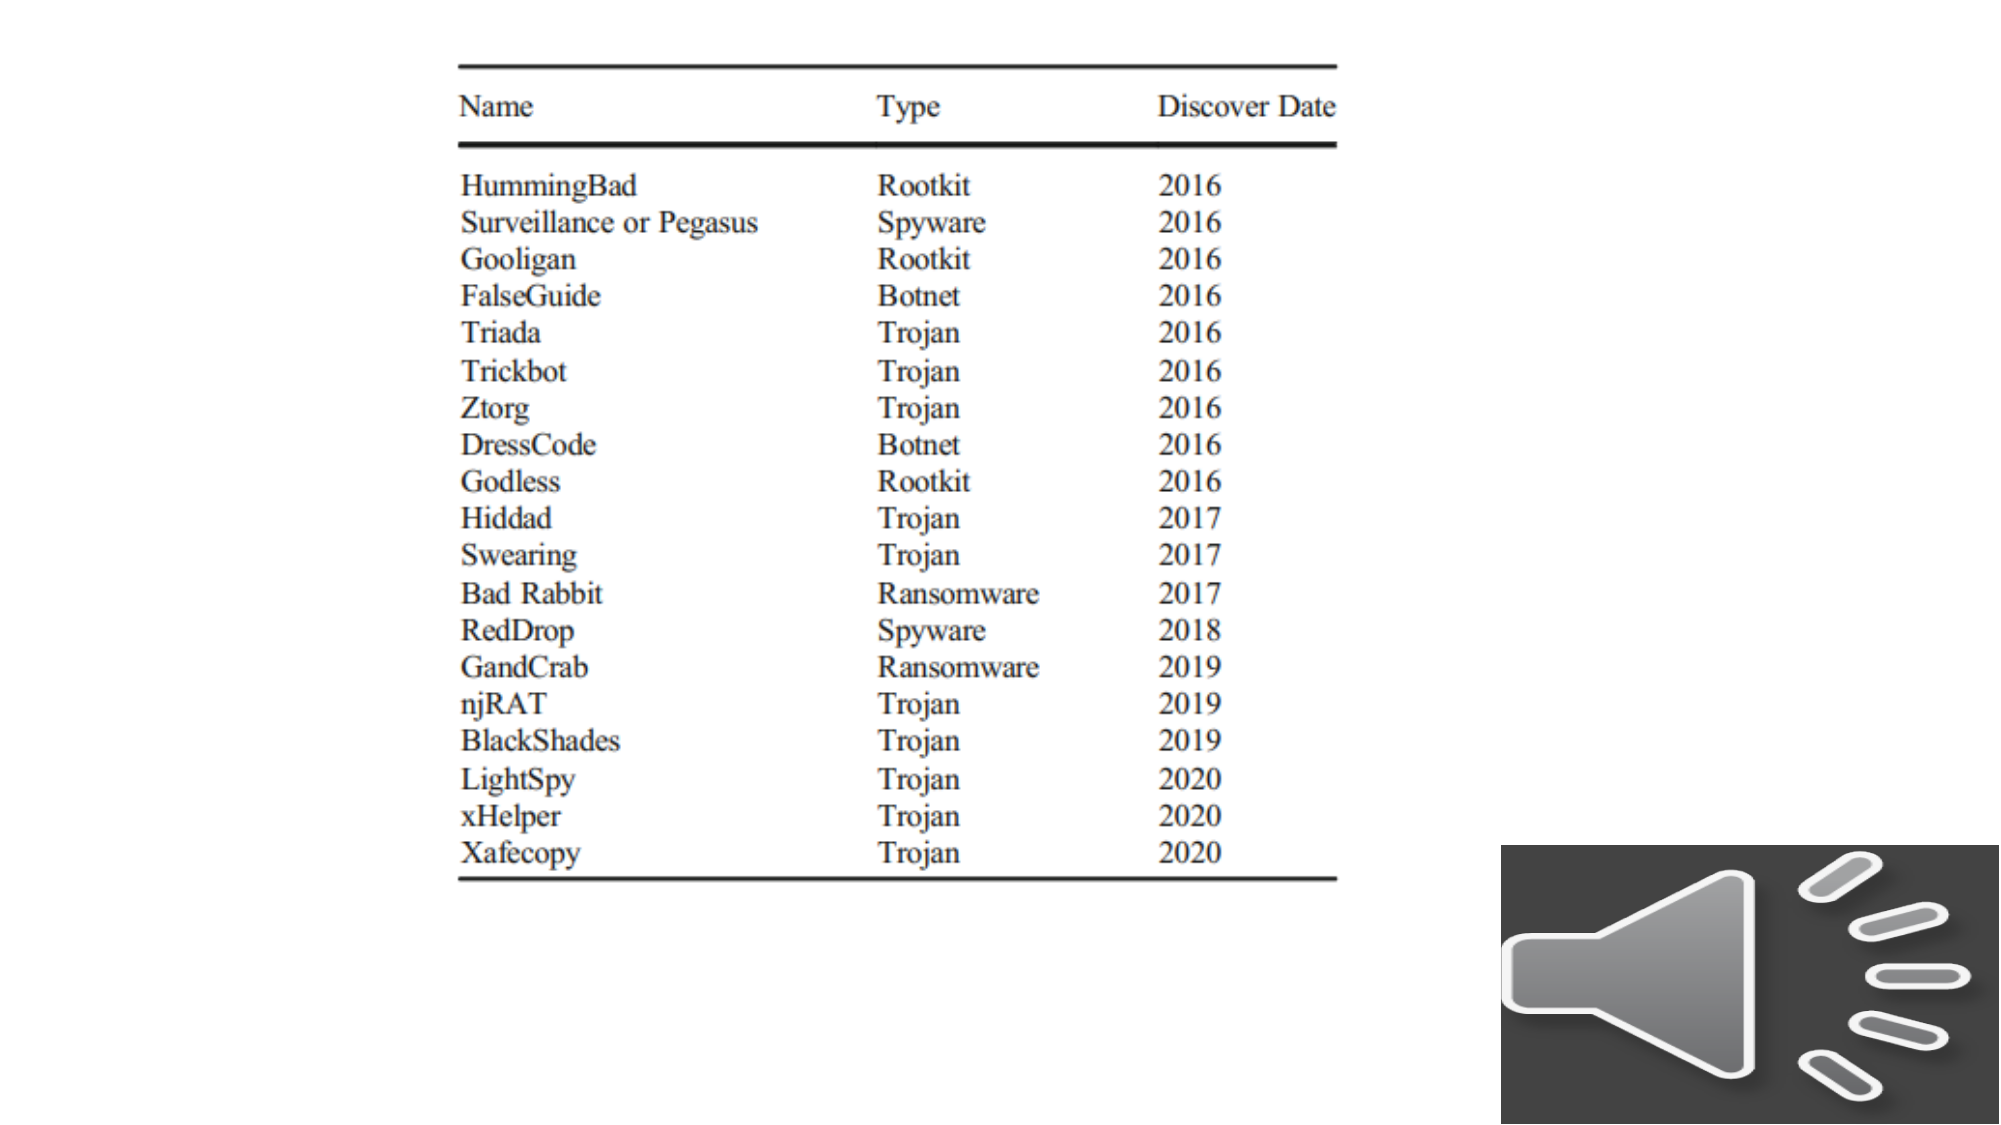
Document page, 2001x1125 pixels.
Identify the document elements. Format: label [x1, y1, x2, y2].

picture [1499, 843, 2000, 1125]
picture [445, 24, 1378, 929]
